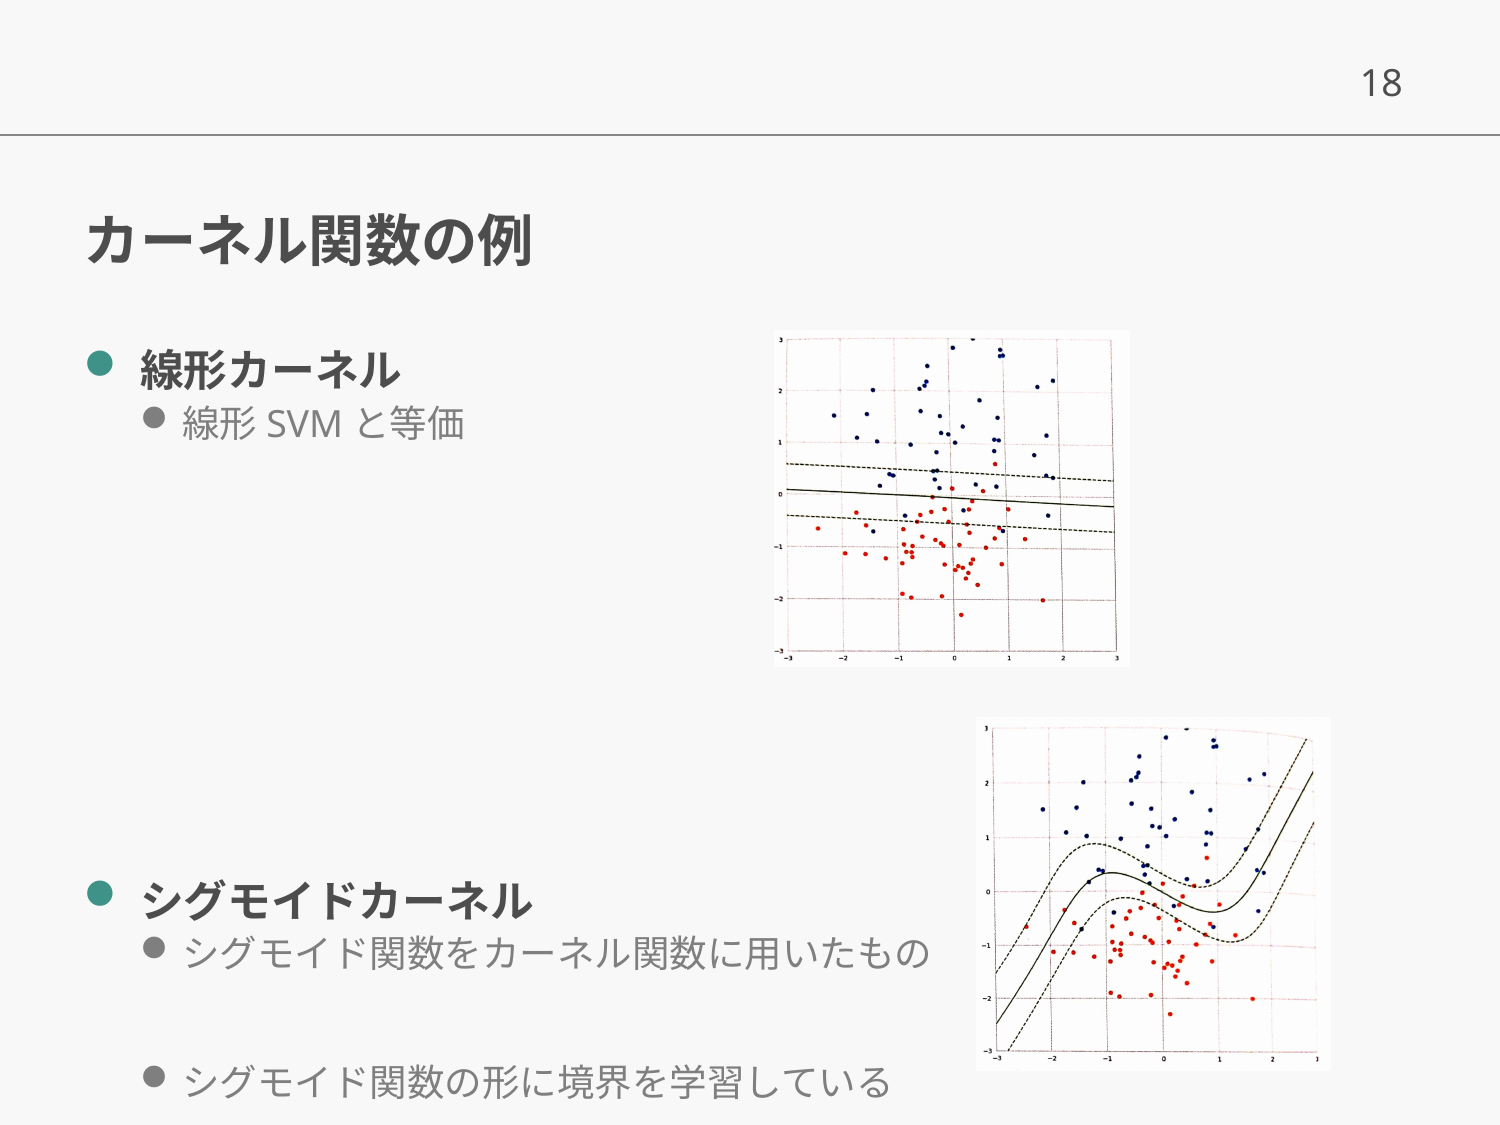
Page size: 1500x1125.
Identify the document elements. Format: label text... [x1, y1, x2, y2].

picture [976, 717, 1331, 1071]
picture [774, 330, 1130, 667]
title カーネル関数の例 [68, 166, 1435, 321]
